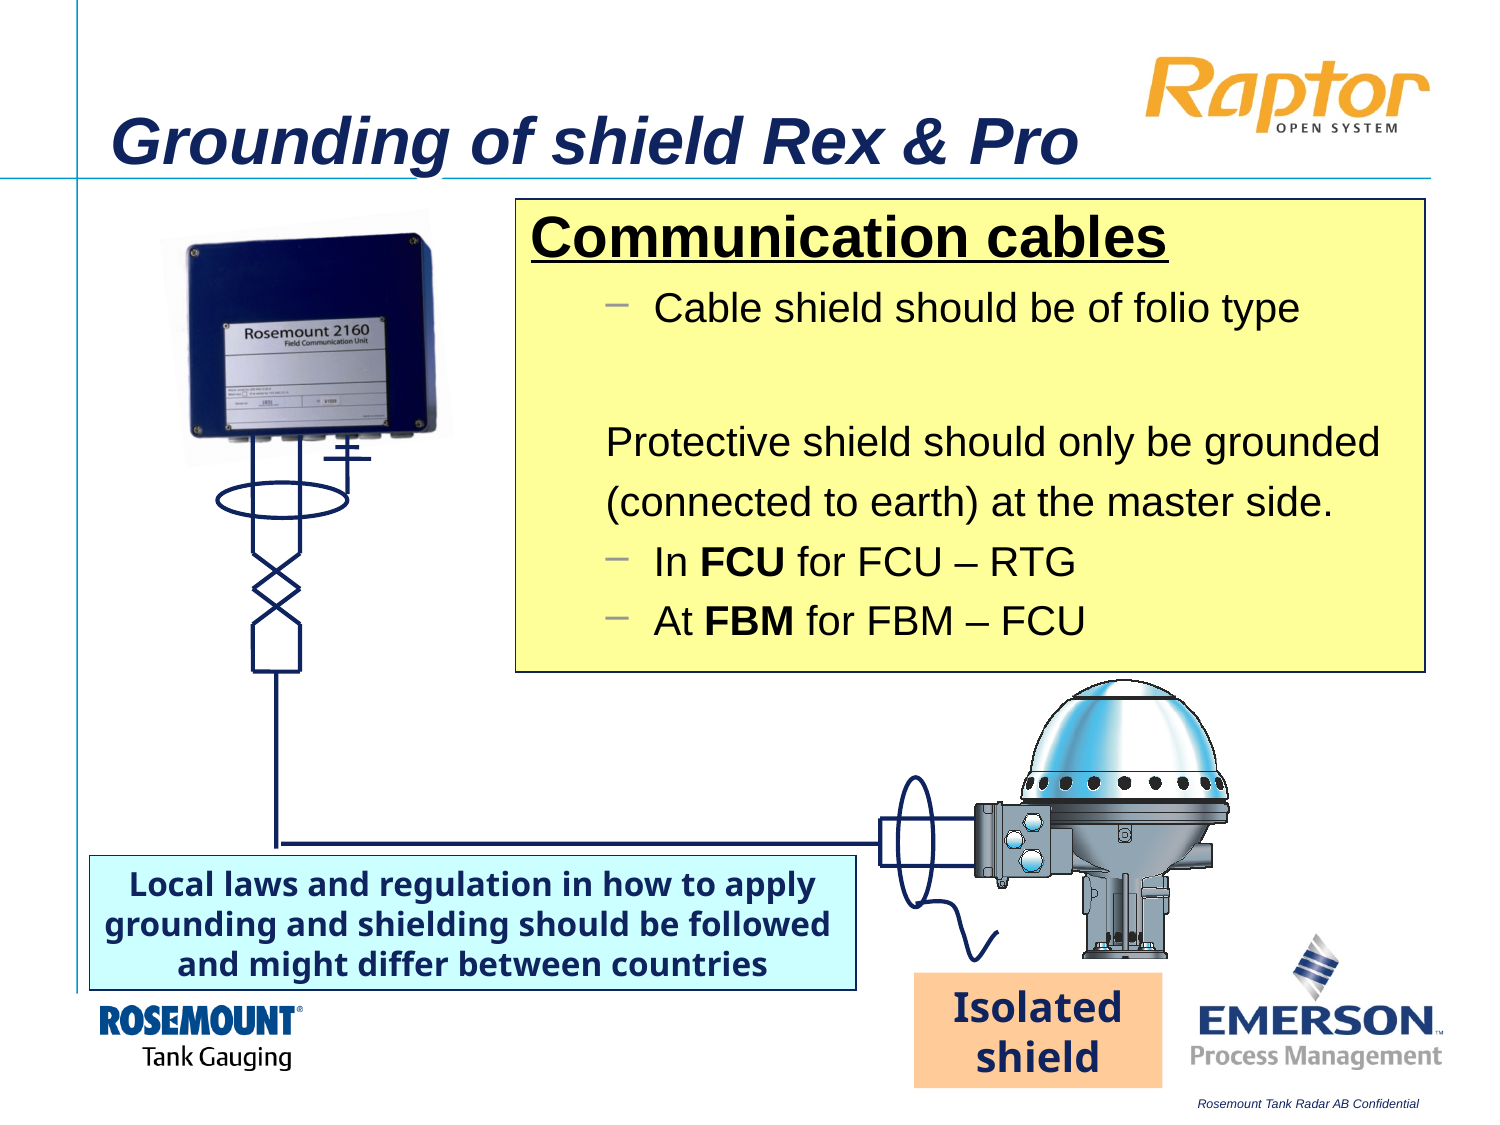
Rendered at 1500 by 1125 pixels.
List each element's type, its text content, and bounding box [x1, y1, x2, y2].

title Grounding of shield Rex & Pro [95, 66, 1342, 186]
text_box [897, 777, 934, 908]
text_box [915, 901, 943, 913]
picture [948, 679, 1461, 1098]
picture [160, 209, 454, 467]
text_box Local laws and regulation in how to apply grounding and shielding should be followed and might differ between countries [89, 855, 857, 990]
list Communication cables Cable shield should be of folio type Protective shield should only be grounded (connected to earth) at the master side. In FCU for FCU – RTG At FBM for FBM – FCU [515, 198, 1426, 673]
picture [100, 1005, 303, 1071]
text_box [217, 434, 372, 849]
picture [1139, 54, 1436, 135]
text_box Isolated shield [914, 972, 1163, 1089]
